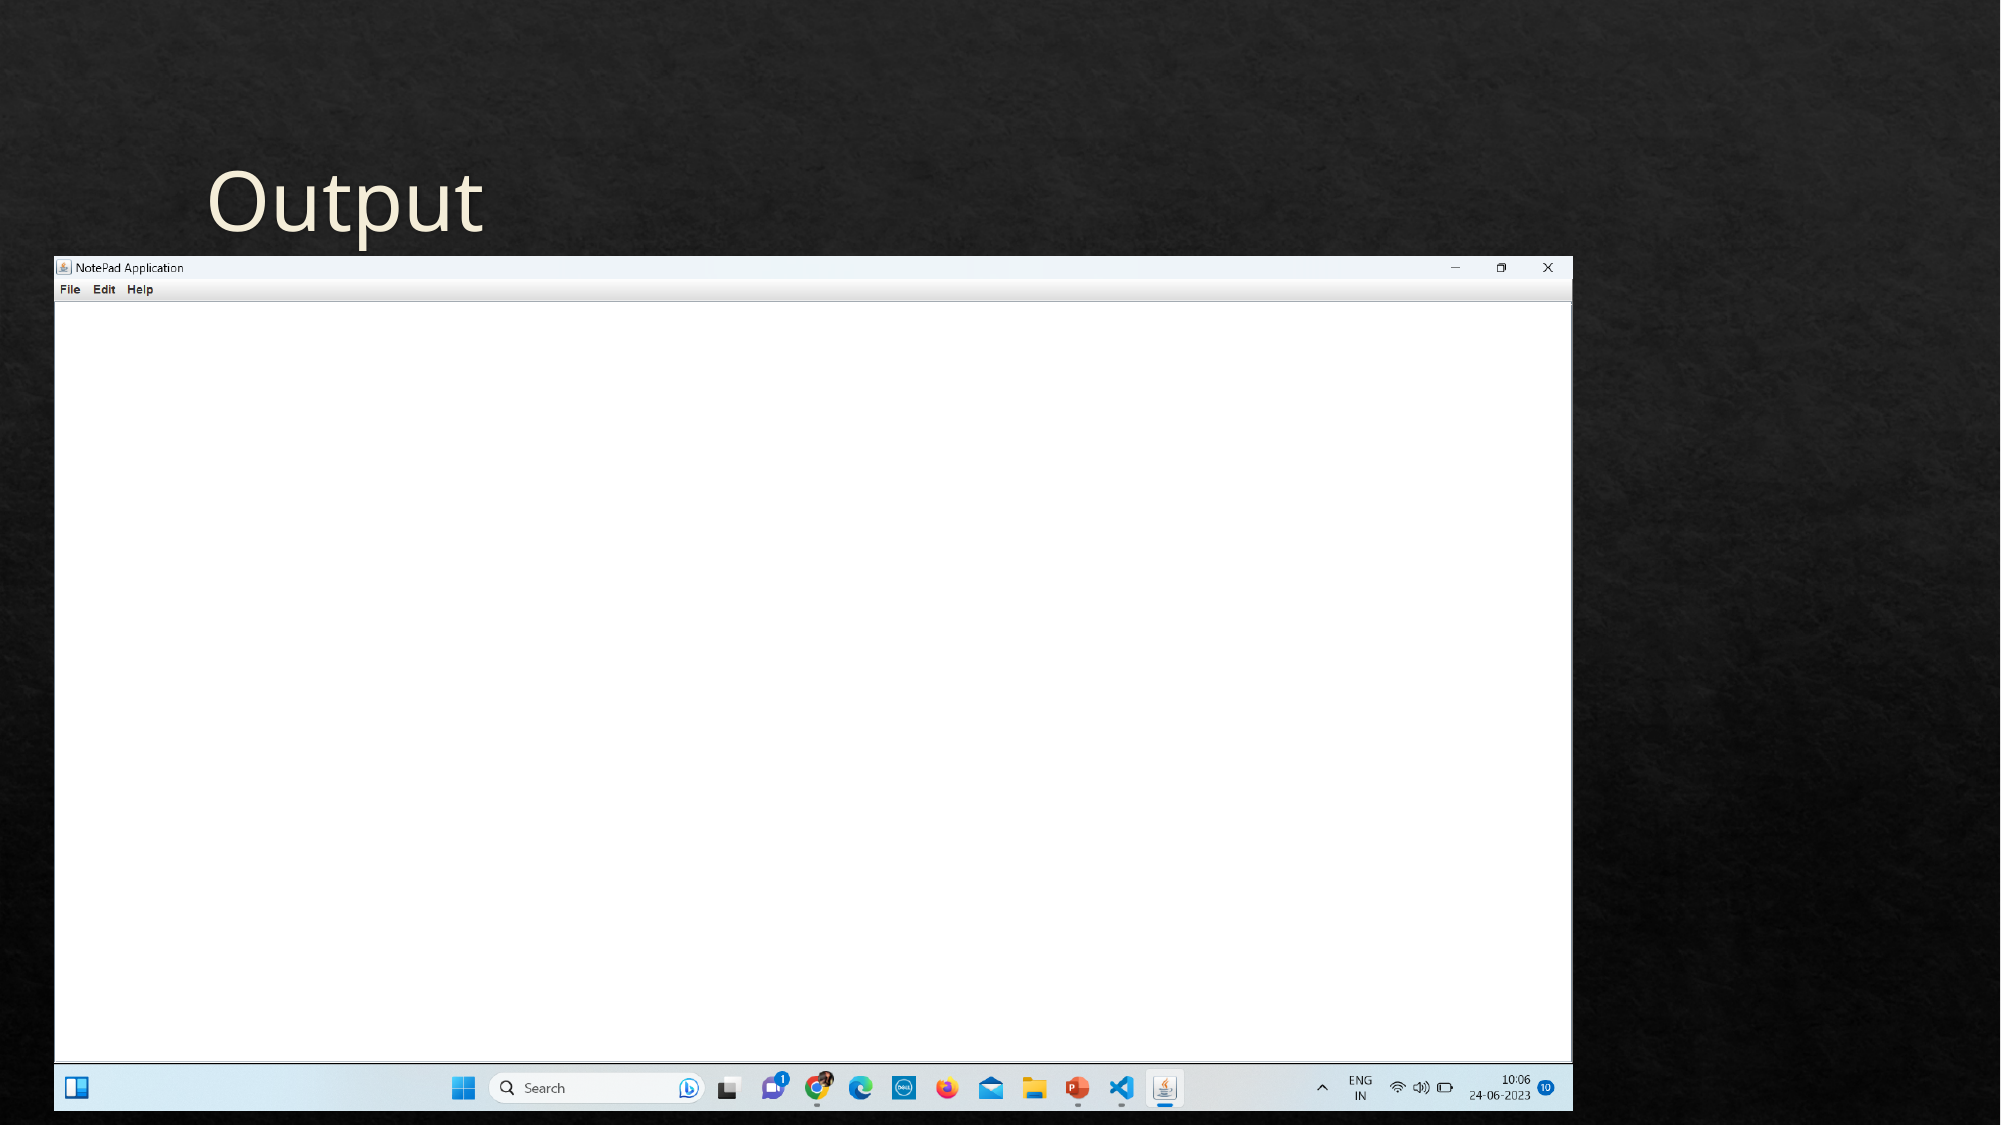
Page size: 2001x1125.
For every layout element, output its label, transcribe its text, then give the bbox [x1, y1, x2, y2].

title Output [125, 120, 587, 251]
picture [54, 256, 1573, 1111]
